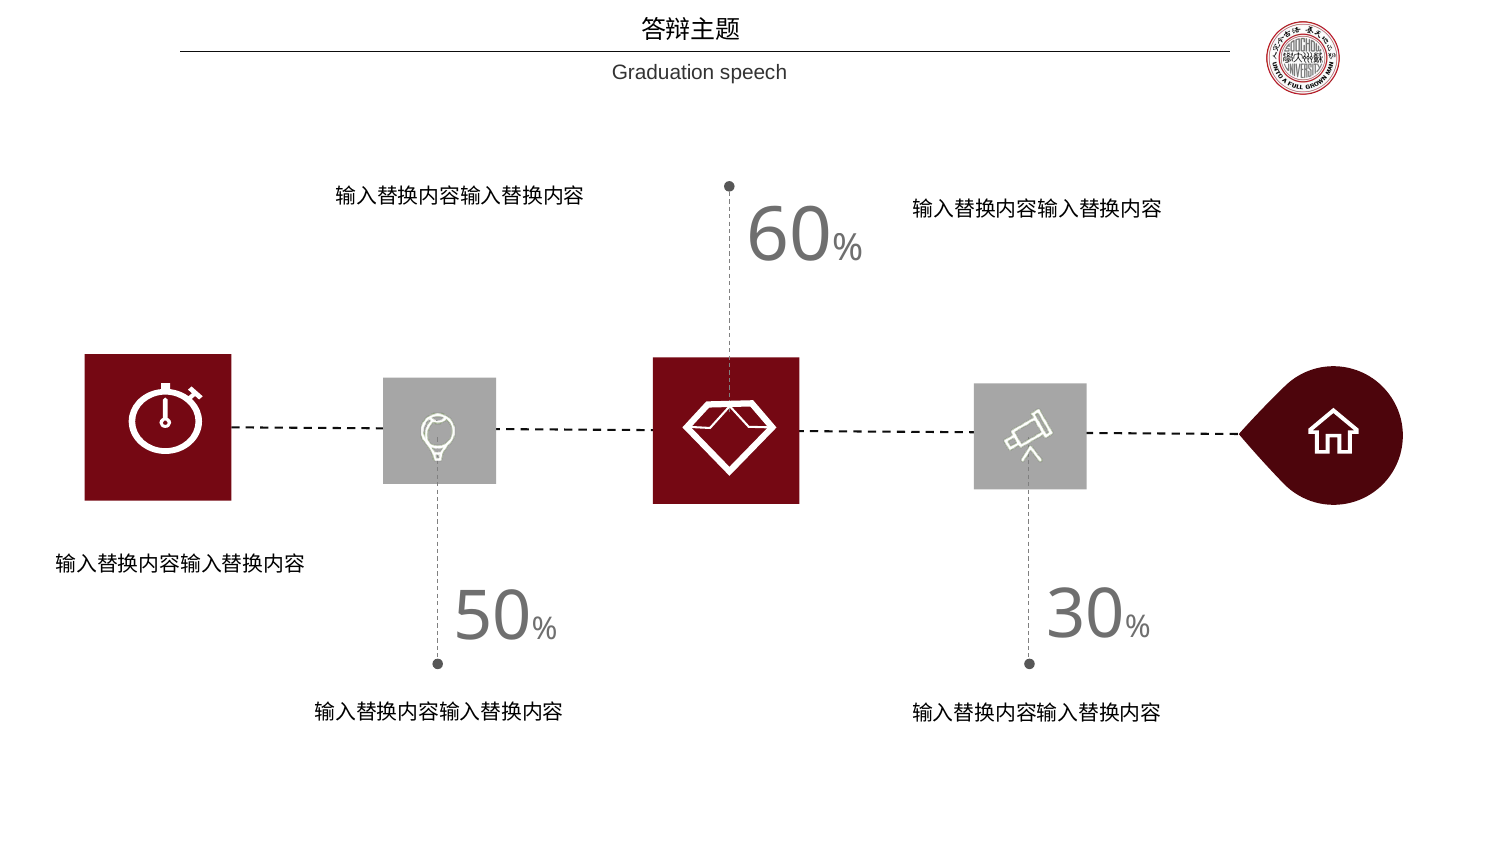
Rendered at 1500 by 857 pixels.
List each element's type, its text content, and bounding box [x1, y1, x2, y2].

picture [418, 410, 461, 465]
text_box 50% [438, 563, 573, 661]
picture [1266, 21, 1340, 95]
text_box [461, 427, 686, 434]
text_box [1029, 434, 1088, 490]
text_box 答辩主题 [626, 5, 757, 51]
text_box [973, 434, 1028, 490]
text_box 输入替换内容输入替换内容 [278, 691, 601, 732]
text_box [382, 434, 437, 485]
text_box 输入替换内容输入替换内容 [875, 691, 1198, 732]
text_box 输入替换内容输入替换内容 [19, 543, 342, 584]
text_box [652, 434, 800, 505]
text_box [438, 434, 497, 485]
text_box [127, 382, 205, 455]
text_box [652, 356, 729, 427]
text_box [1023, 657, 1036, 671]
text_box [84, 353, 232, 502]
text_box [1307, 406, 1360, 455]
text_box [686, 403, 773, 472]
text_box 输入替换内容输入替换内容 [298, 175, 622, 216]
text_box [231, 427, 418, 434]
text_box [431, 657, 445, 671]
text_box [382, 377, 497, 427]
text_box 30% [1031, 560, 1166, 659]
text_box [773, 427, 1001, 434]
text_box 输入替换内容输入替换内容 [876, 188, 1199, 229]
text_box 60% [731, 177, 879, 283]
picture [1001, 406, 1057, 465]
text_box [1057, 427, 1239, 434]
text_box Graduation speech [597, 52, 848, 91]
text_box [730, 356, 800, 427]
text_box [1237, 365, 1404, 506]
text_box [973, 382, 1088, 427]
text_box [722, 179, 731, 193]
